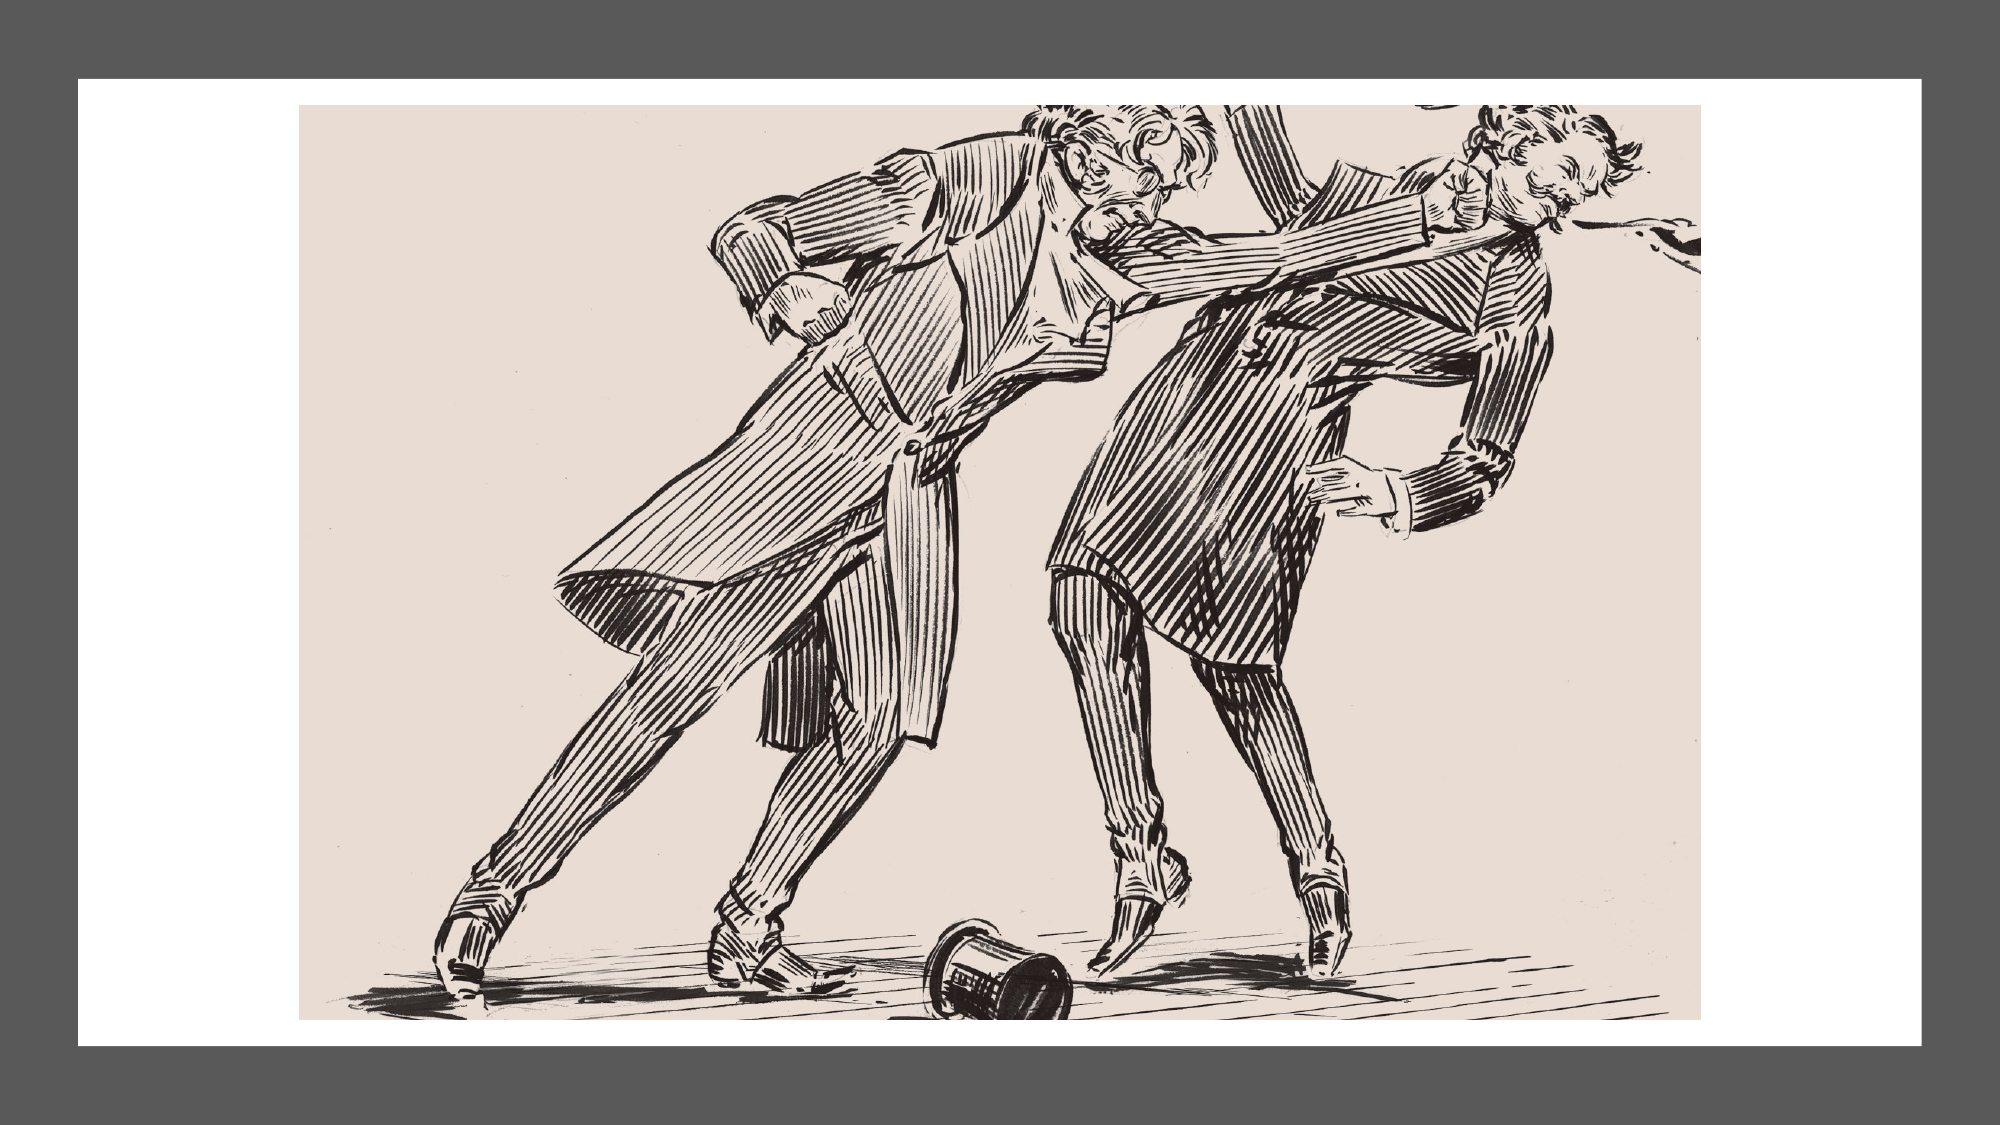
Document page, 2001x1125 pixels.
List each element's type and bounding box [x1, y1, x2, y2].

picture [299, 105, 1701, 1020]
text_box [0, 0, 2000, 1125]
text_box [77, 78, 1923, 1047]
